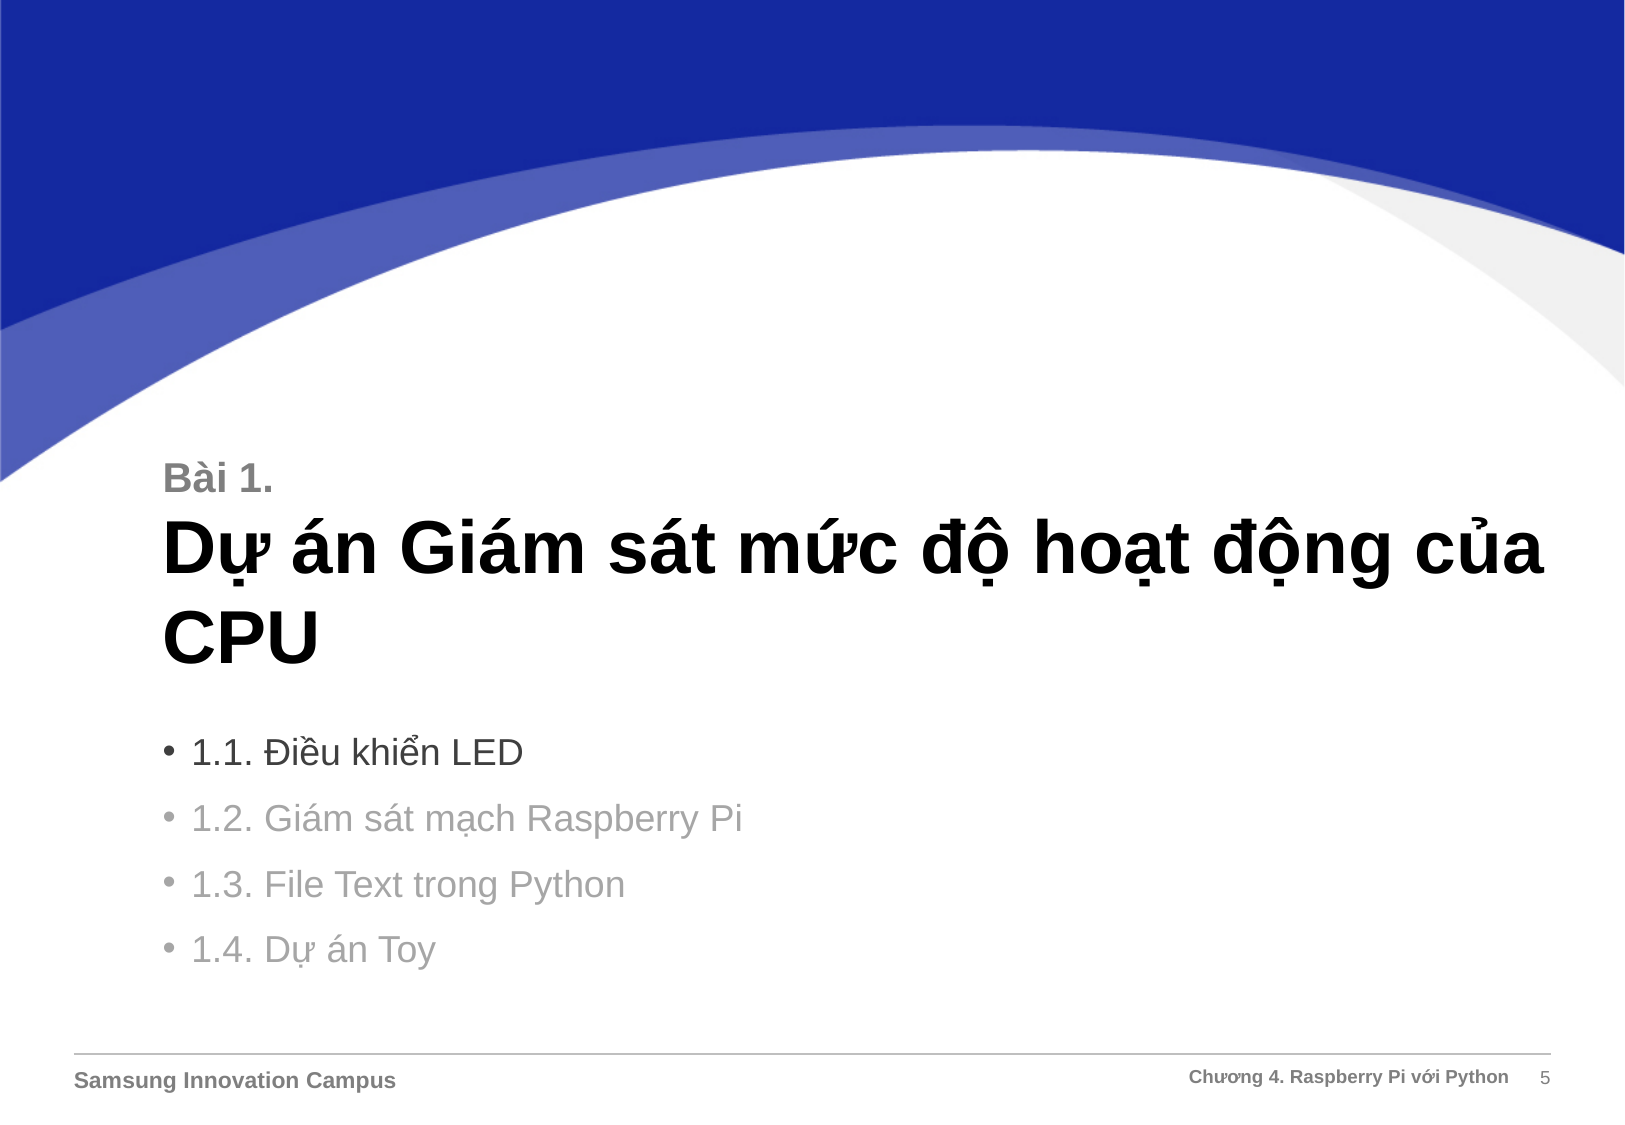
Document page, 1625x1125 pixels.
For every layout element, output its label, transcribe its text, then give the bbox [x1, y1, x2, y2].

picture [0, 0, 1625, 1125]
text_box Dự án Giám sát mức độ hoạt động của CPU [162, 498, 1584, 679]
text_box Bài 1. [162, 450, 1062, 502]
text_box 1.1. Điều khiển LED 1.2. Giám sát mạch Raspberry Pi 1.3. File Text trong Python 1.4. Dự án Toy [162, 727, 1371, 971]
